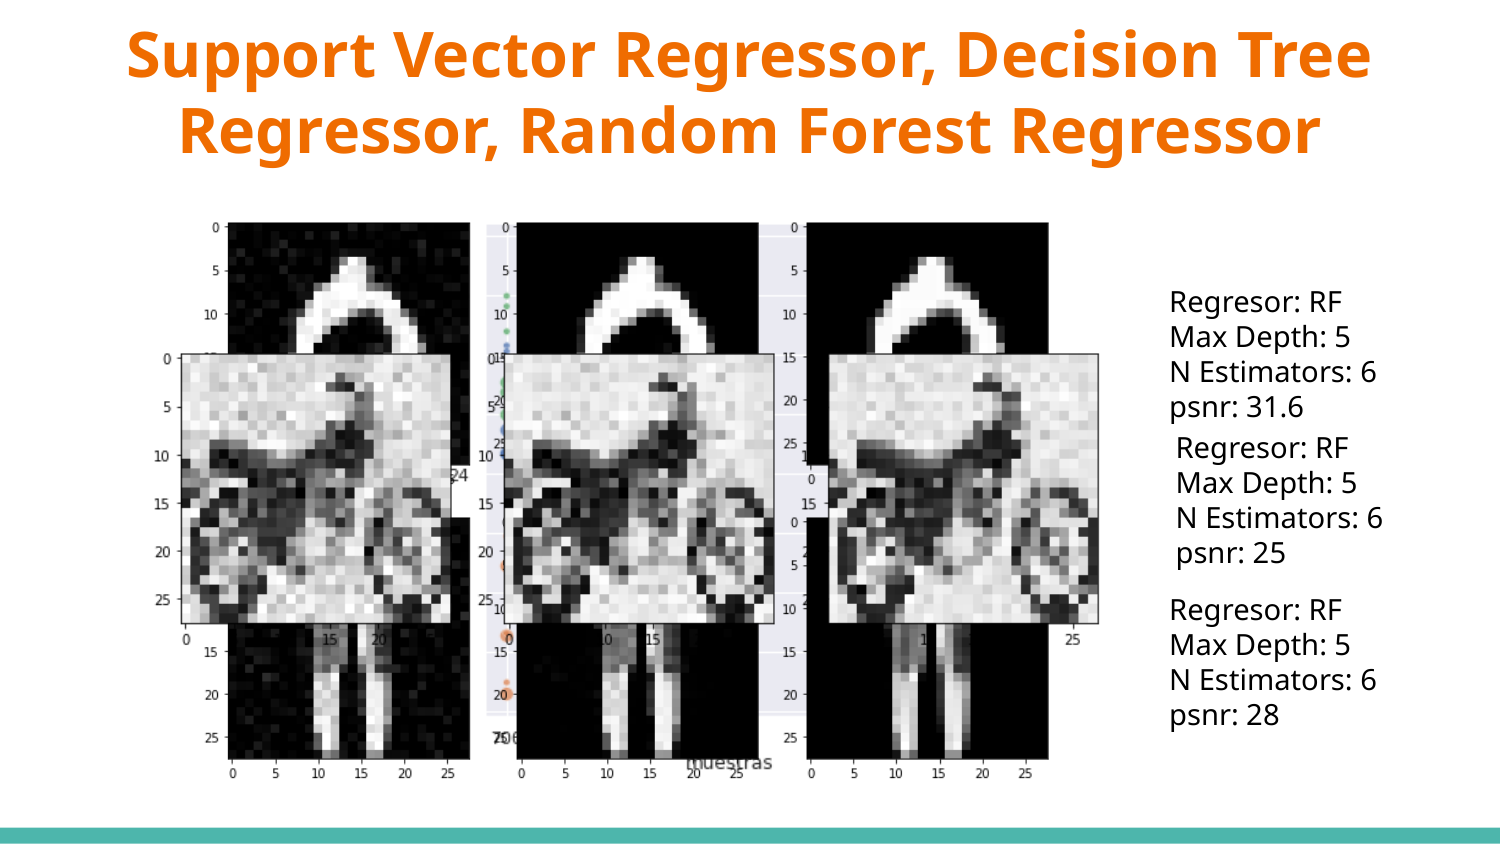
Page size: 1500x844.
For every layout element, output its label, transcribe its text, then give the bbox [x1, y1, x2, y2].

picture [144, 214, 1106, 789]
text_box Regresor: RF Max Depth: 5 N Estimators: 6 psnr: 25 [1160, 414, 1431, 584]
text_box Regresor: RF Max Depth: 5 N Estimators: 6 psnr: 31.6 [1154, 268, 1425, 439]
title Support Vector Regressor, Decision Tree Regressor, Random Forest Regressor [51, 0, 1449, 185]
text_box Regresor: RF Max Depth: 5 N Estimators: 6 psnr: 28 [1154, 576, 1425, 747]
